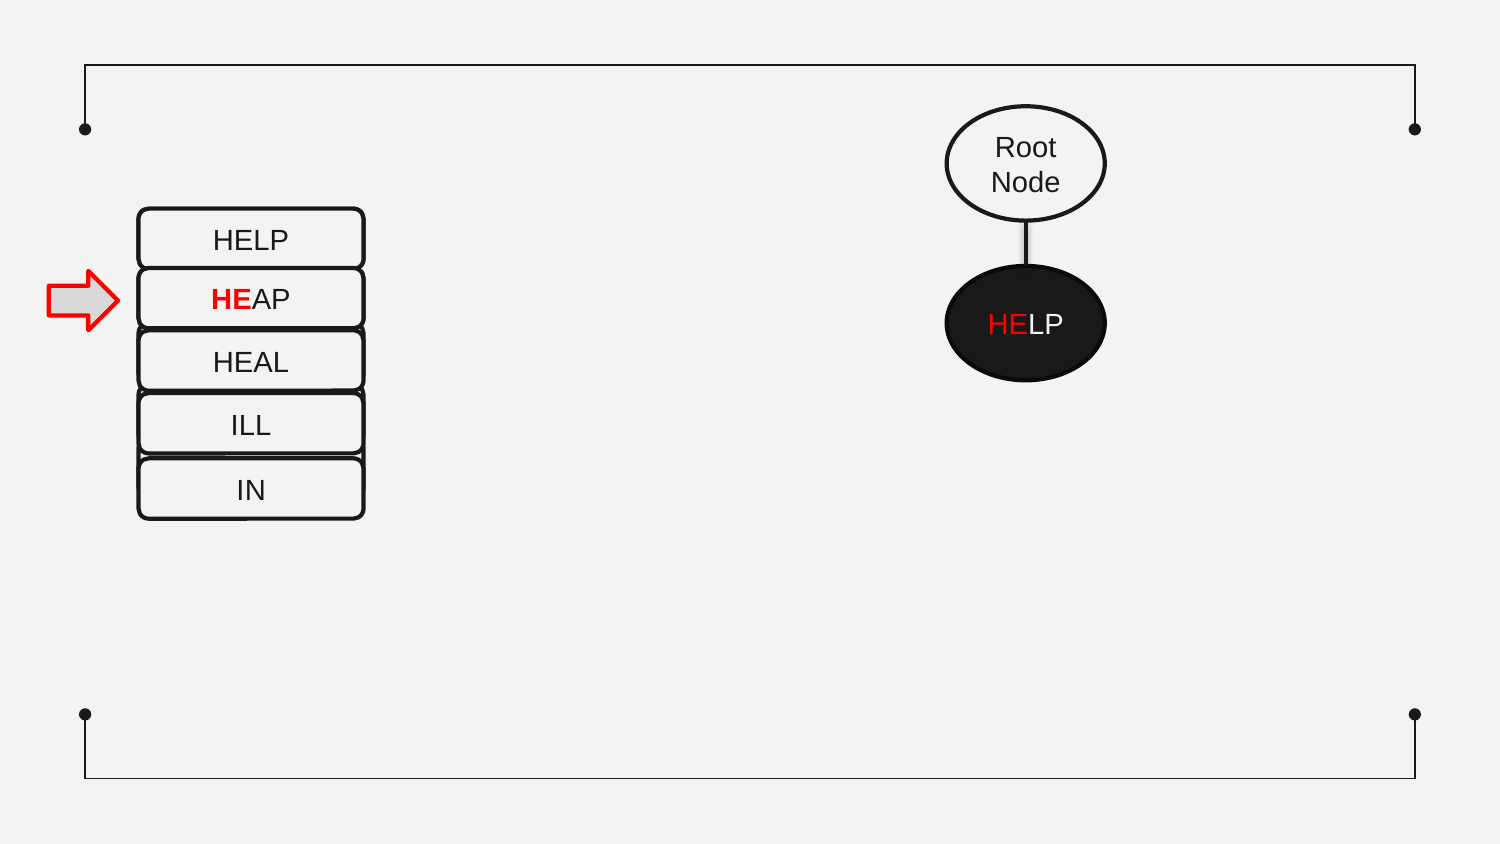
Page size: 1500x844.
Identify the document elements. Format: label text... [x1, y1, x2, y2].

text_box [46, 269, 121, 333]
text_box Bed [136, 326, 142, 336]
text_box HELP [944, 264, 1107, 383]
text_box ILL [136, 390, 366, 456]
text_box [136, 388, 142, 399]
text_box Bat [356, 448, 366, 465]
text_box HELP [136, 206, 366, 268]
text_box Root Node [944, 104, 1107, 223]
text_box HEAL [136, 328, 366, 392]
text_box Bed [360, 326, 366, 337]
text_box HEAP [136, 265, 366, 329]
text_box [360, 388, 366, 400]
text_box IN [136, 456, 366, 521]
text_box Bat [136, 446, 145, 464]
